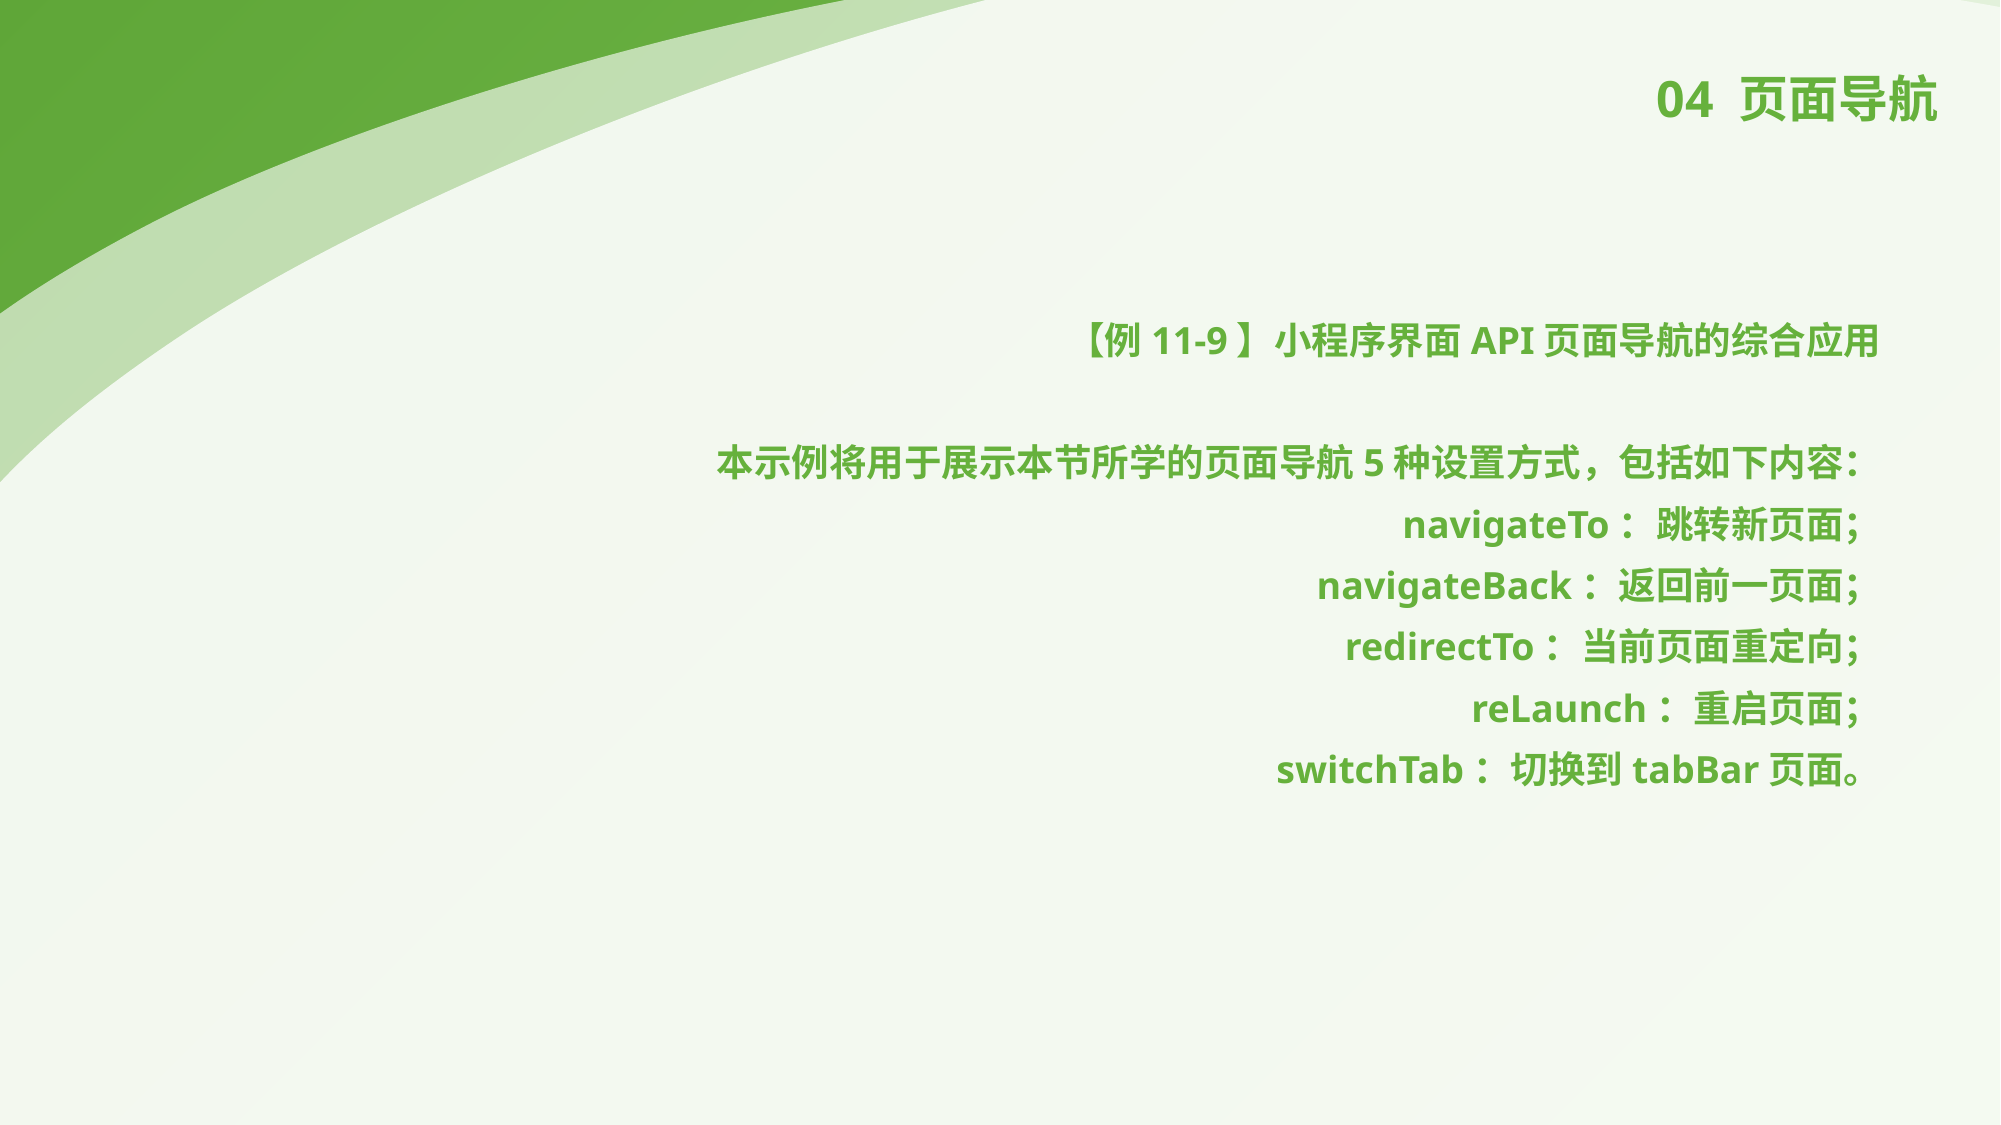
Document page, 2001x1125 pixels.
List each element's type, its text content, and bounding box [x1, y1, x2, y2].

list 【例11-9】小程序界面API页面导航的综合应用 本示例将用于展示本节所学的页面导航5种设置方式，包括如下内容： navigateTo：跳转新页面； navigateBack：返回前一页面； redirectTo：当前页面重定向； reLaunch：重启页面； switchTab：切换到tabBar页面。 [225, 365, 1897, 950]
list 04 页面导航 [1083, 41, 1955, 162]
